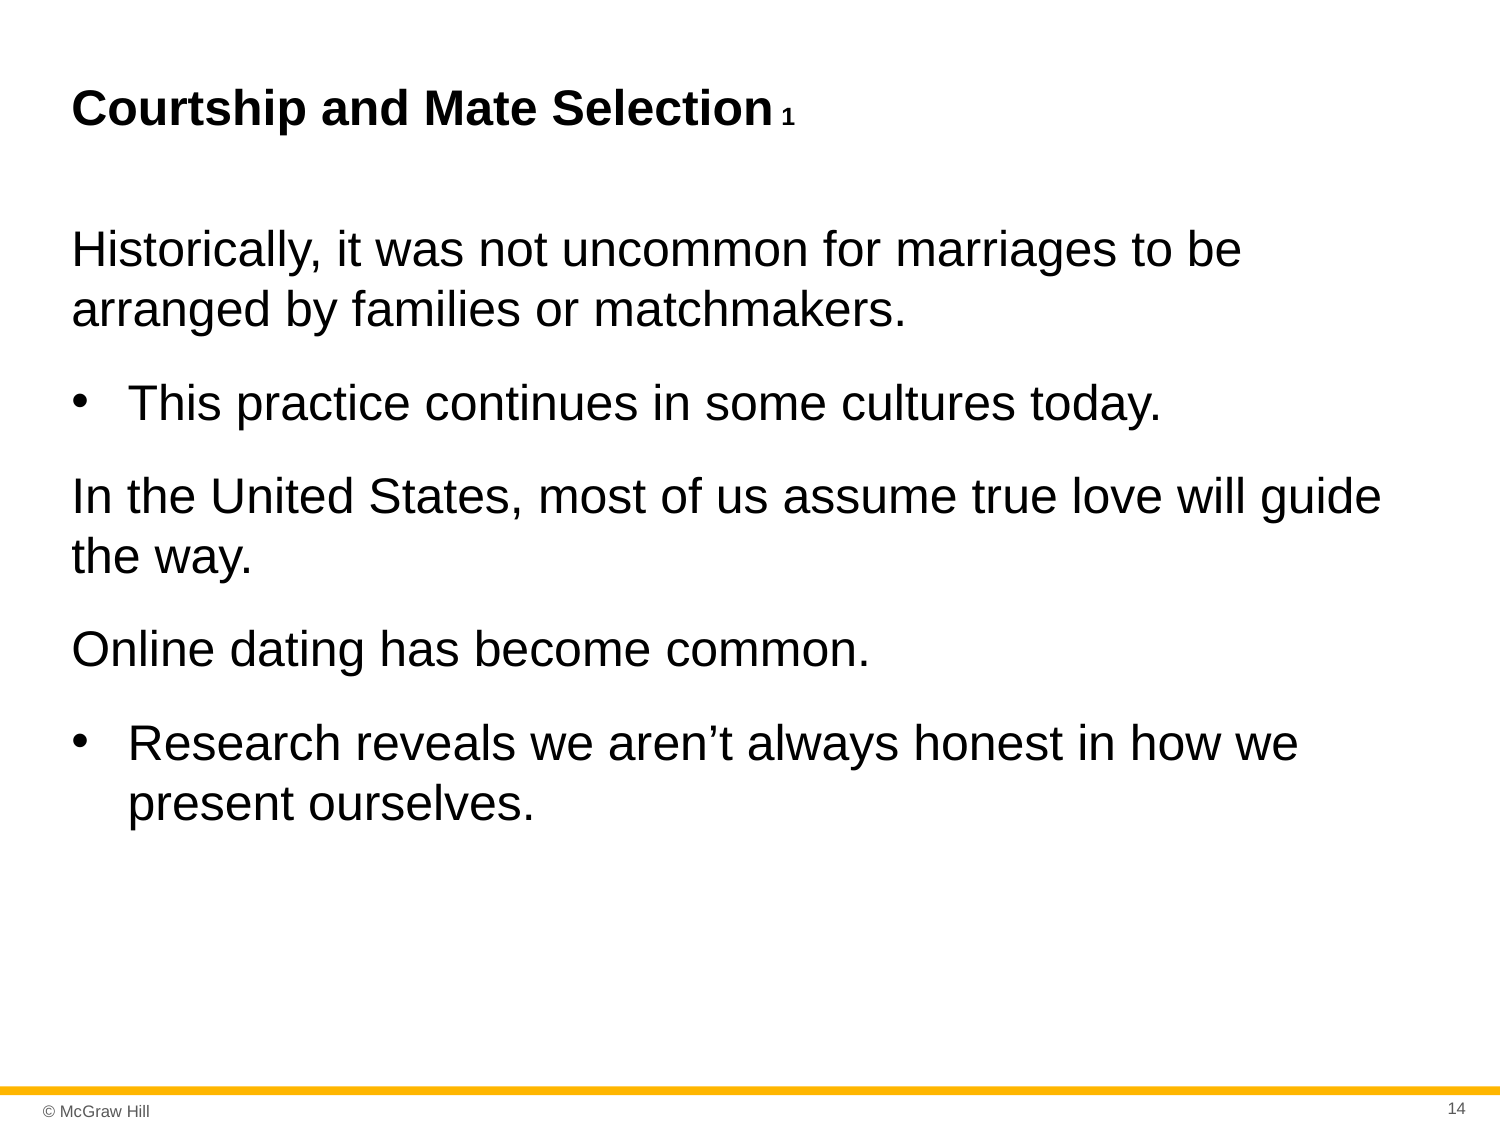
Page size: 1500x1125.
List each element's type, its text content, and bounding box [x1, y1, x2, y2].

title Courtship and Mate Selection 1 [56, 50, 1444, 162]
list Historically, it was not uncommon for marriages to be arranged by families or matchmakers. This practice continues in some cultures today. In the United States, most of us assume true love will guide the way. Online dating has become common. Research reveals we aren’t always honest in how we present ourselves. [56, 209, 1444, 1025]
